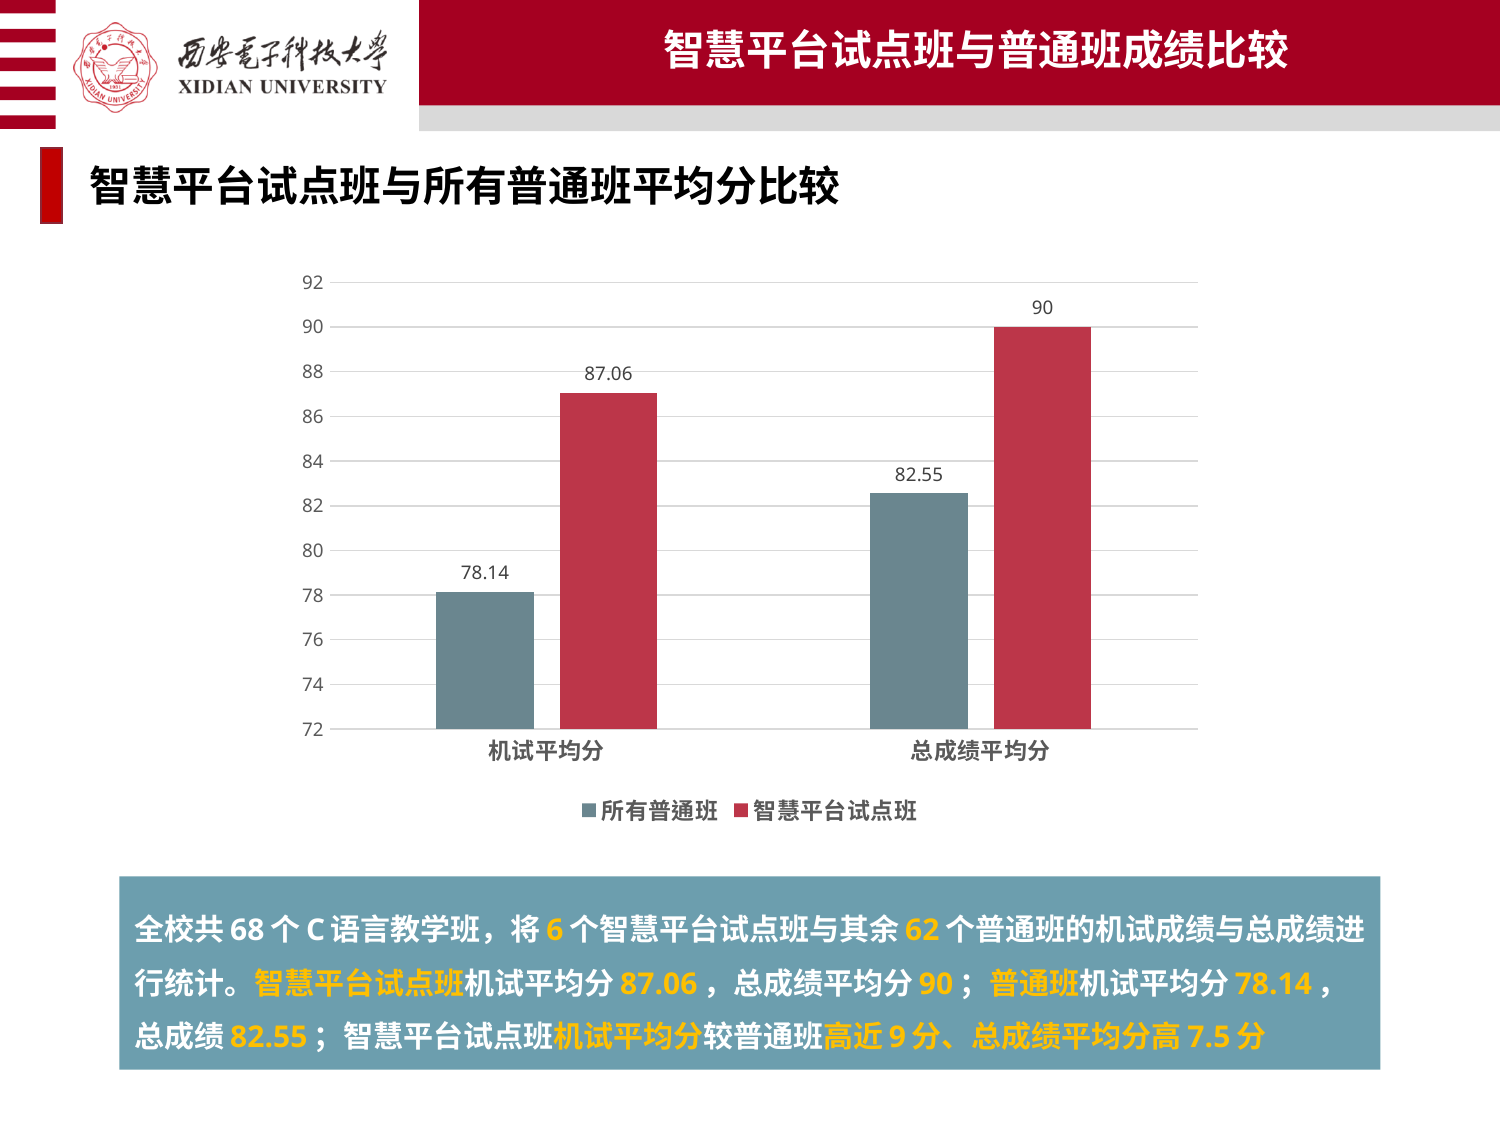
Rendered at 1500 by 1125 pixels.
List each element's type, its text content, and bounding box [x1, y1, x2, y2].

text_box 全校共68个C语言教学班，将6个智慧平台试点班与其余62个普通班的机试成绩与总成绩进行统计。智慧平台试点班机试平均分87.06，总成绩平均分90；普通班机试平均分78.14，总成绩82.55；智慧平台试点班机试平均分较普通班高近9分、总成绩平均分高7.5分 [118, 875, 1381, 1071]
text_box 智慧平台试点班与所有普通班平均分比较 [74, 151, 1317, 217]
chart [283, 257, 1217, 832]
text_box [40, 147, 63, 224]
picture [73, 22, 387, 113]
text_box 智慧平台试点班与普通班成绩比较 [636, 16, 1317, 82]
